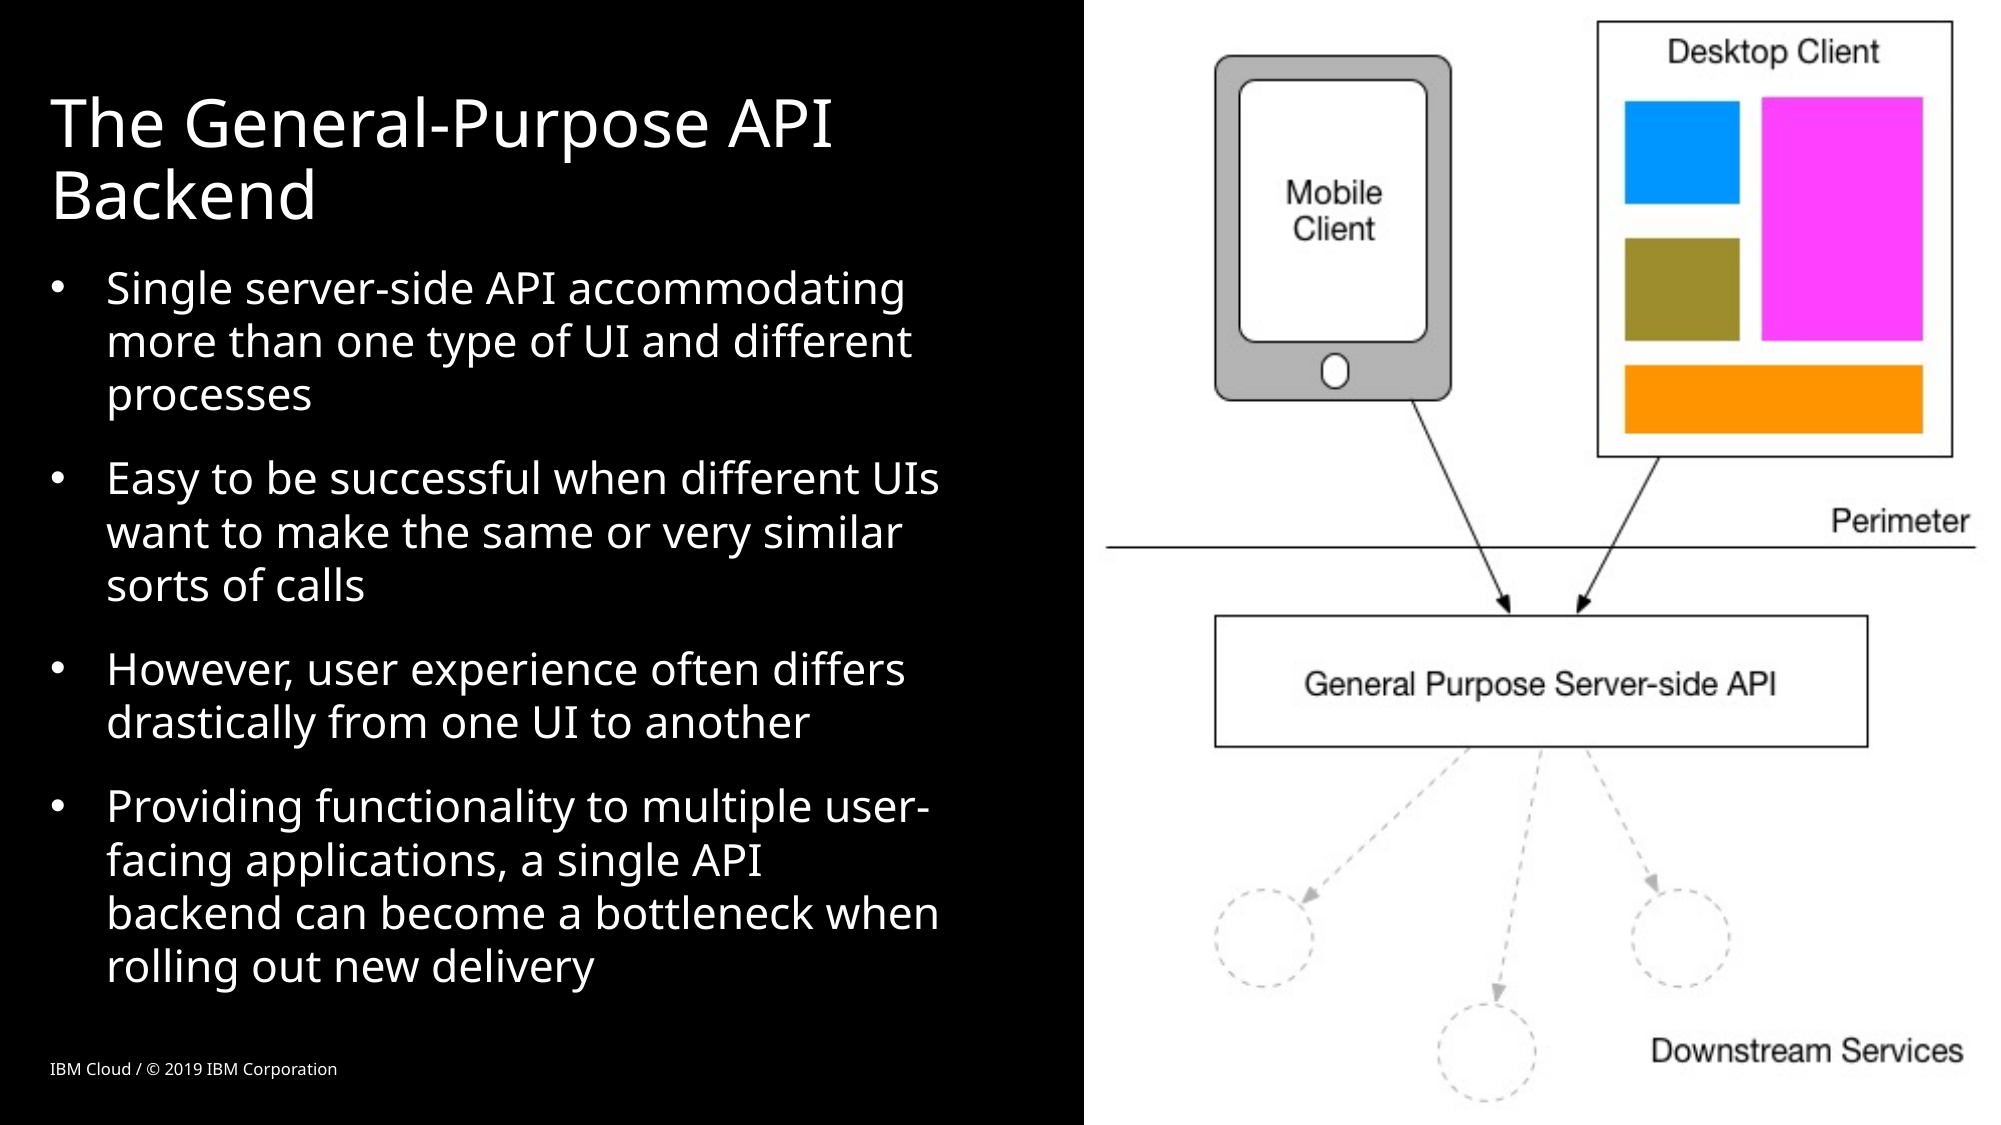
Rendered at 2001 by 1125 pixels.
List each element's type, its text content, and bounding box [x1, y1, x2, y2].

title The General-Purpose API Backend [50, 90, 950, 230]
list Single server-side API accommodating more than one type of UI and different processes Easy to be successful when different UIs want to make the same or very similar sorts of calls However, user experience often differs drastically from one UI to another Providing functionality to multiple user-facing applications, a single API backend can become a bottleneck when rolling out new delivery [50, 259, 950, 1025]
footer IBM Cloud / © 2019 IBM Corporation [50, 1055, 1078, 1086]
picture [1083, 0, 2000, 1125]
